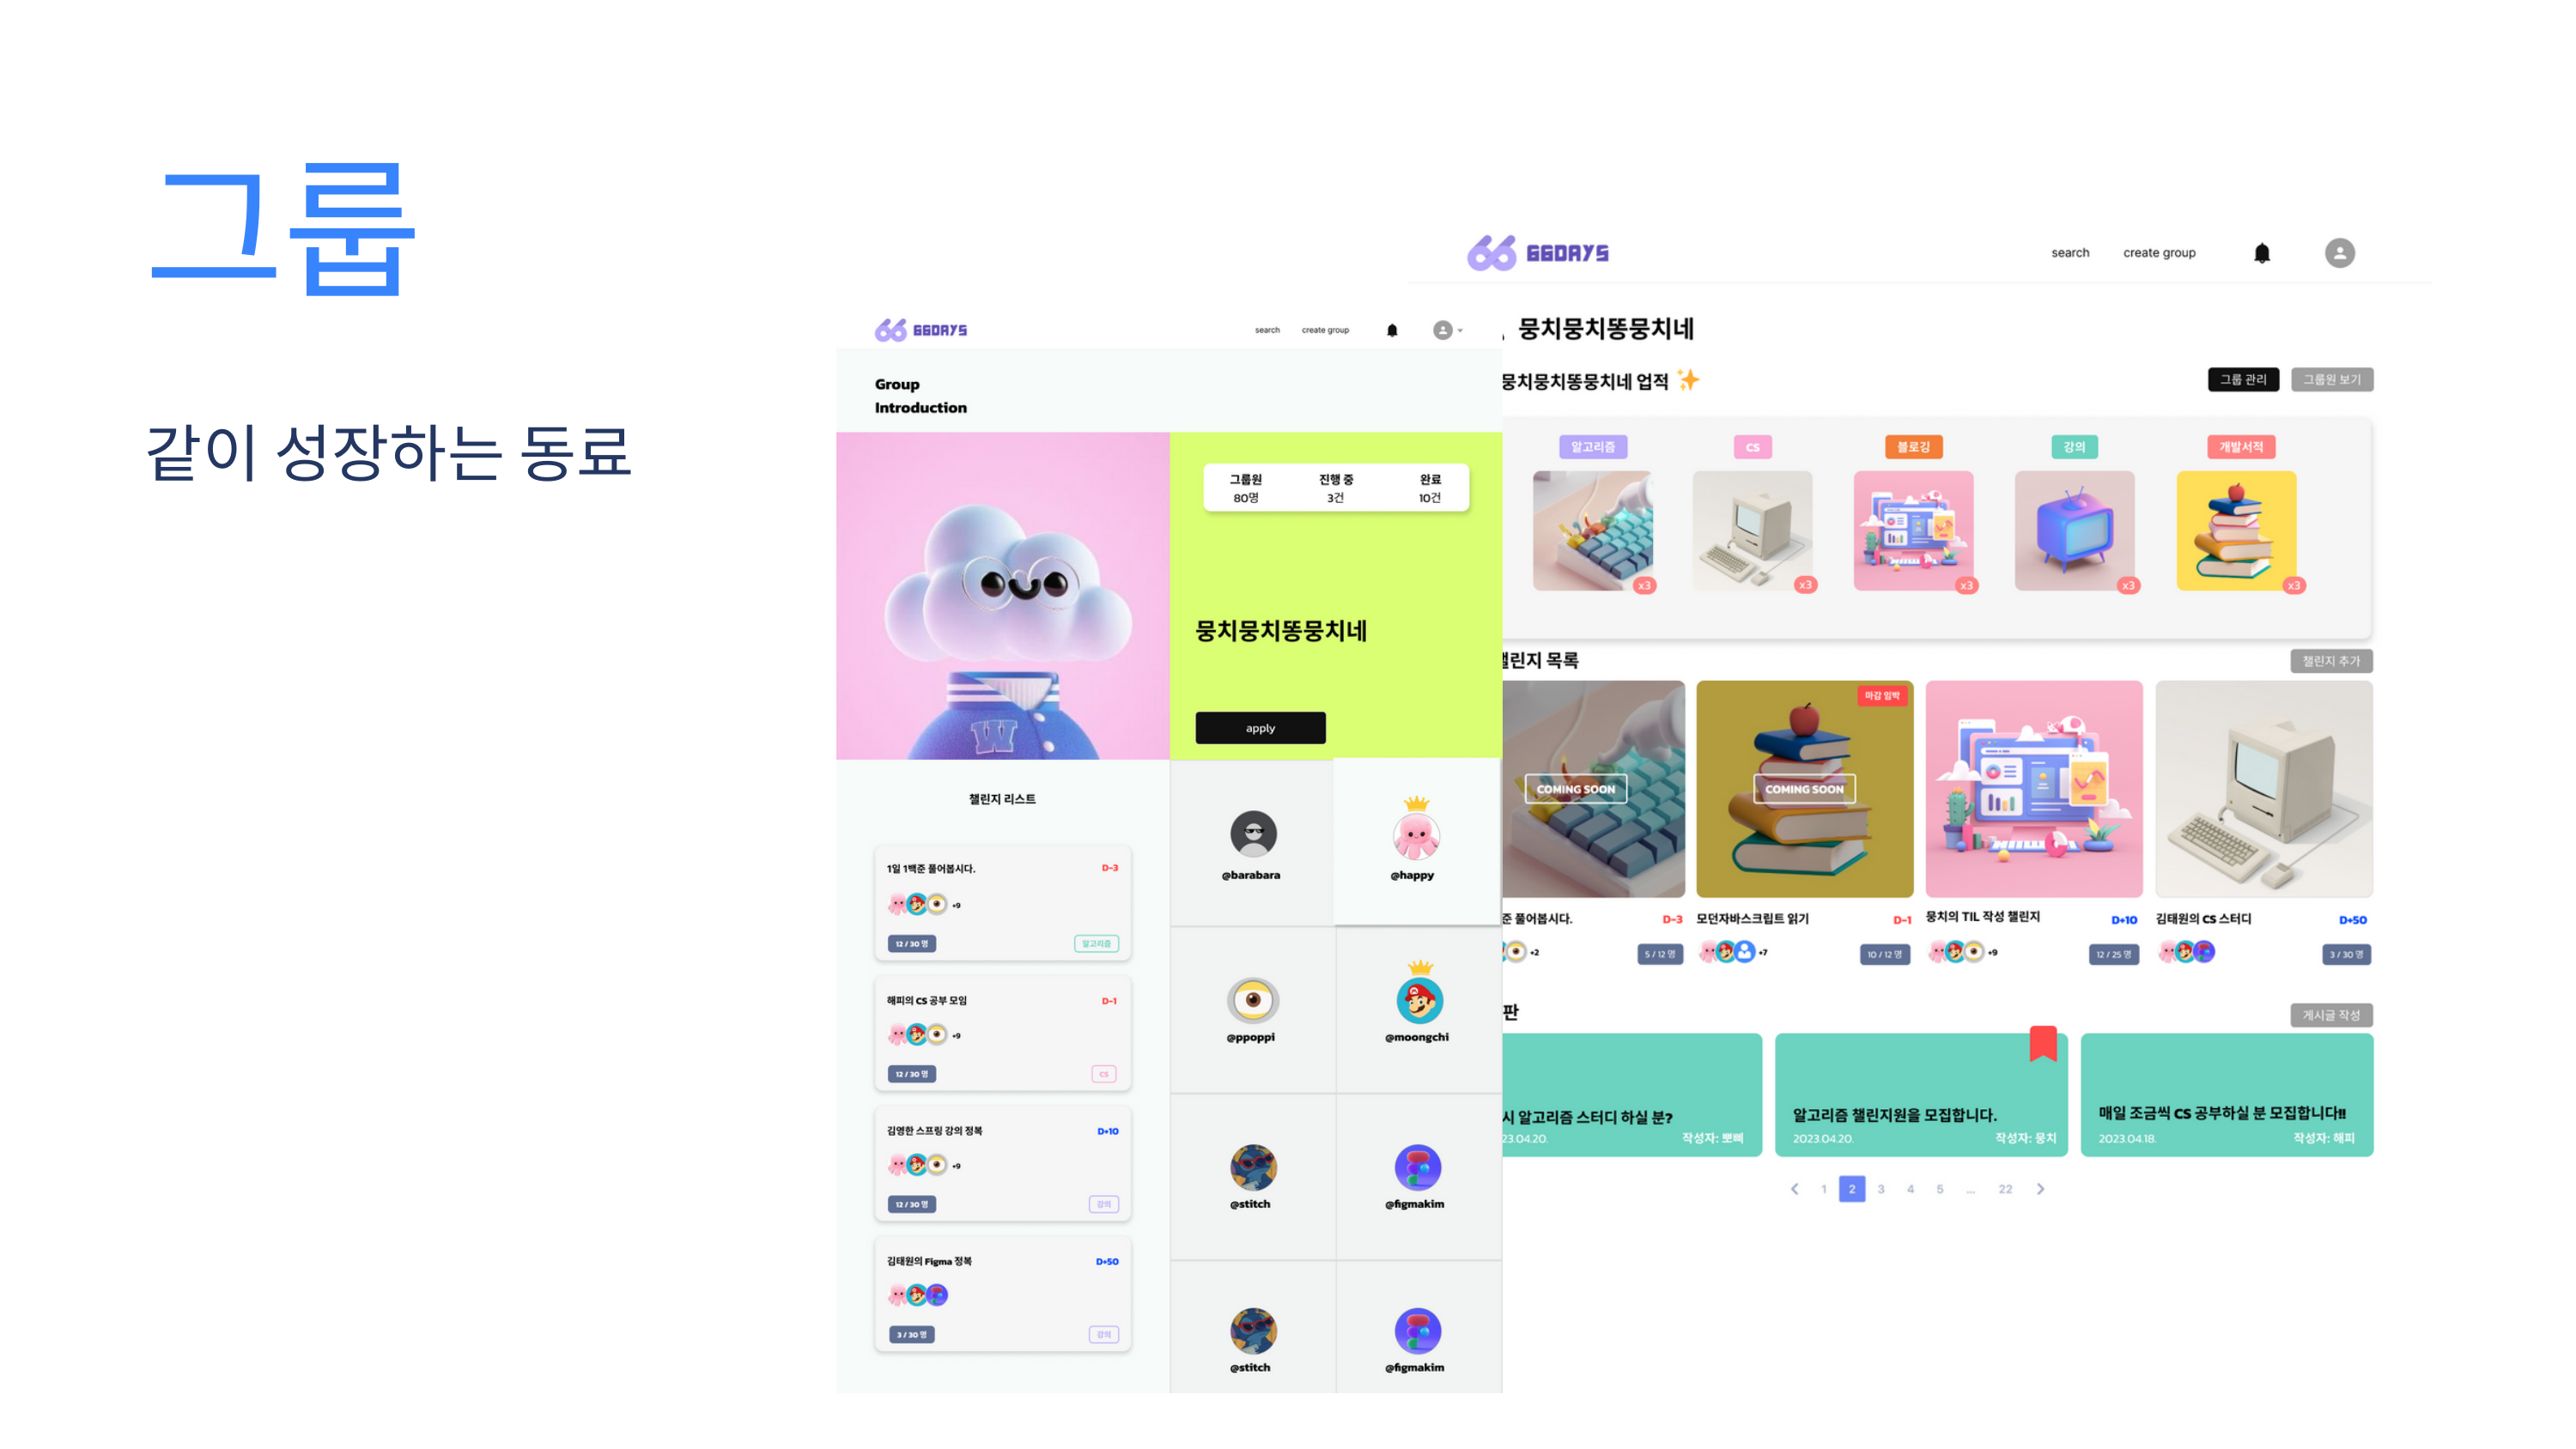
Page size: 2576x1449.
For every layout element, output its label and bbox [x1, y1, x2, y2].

text_box [144, 144, 988, 485]
picture [835, 222, 2432, 1393]
